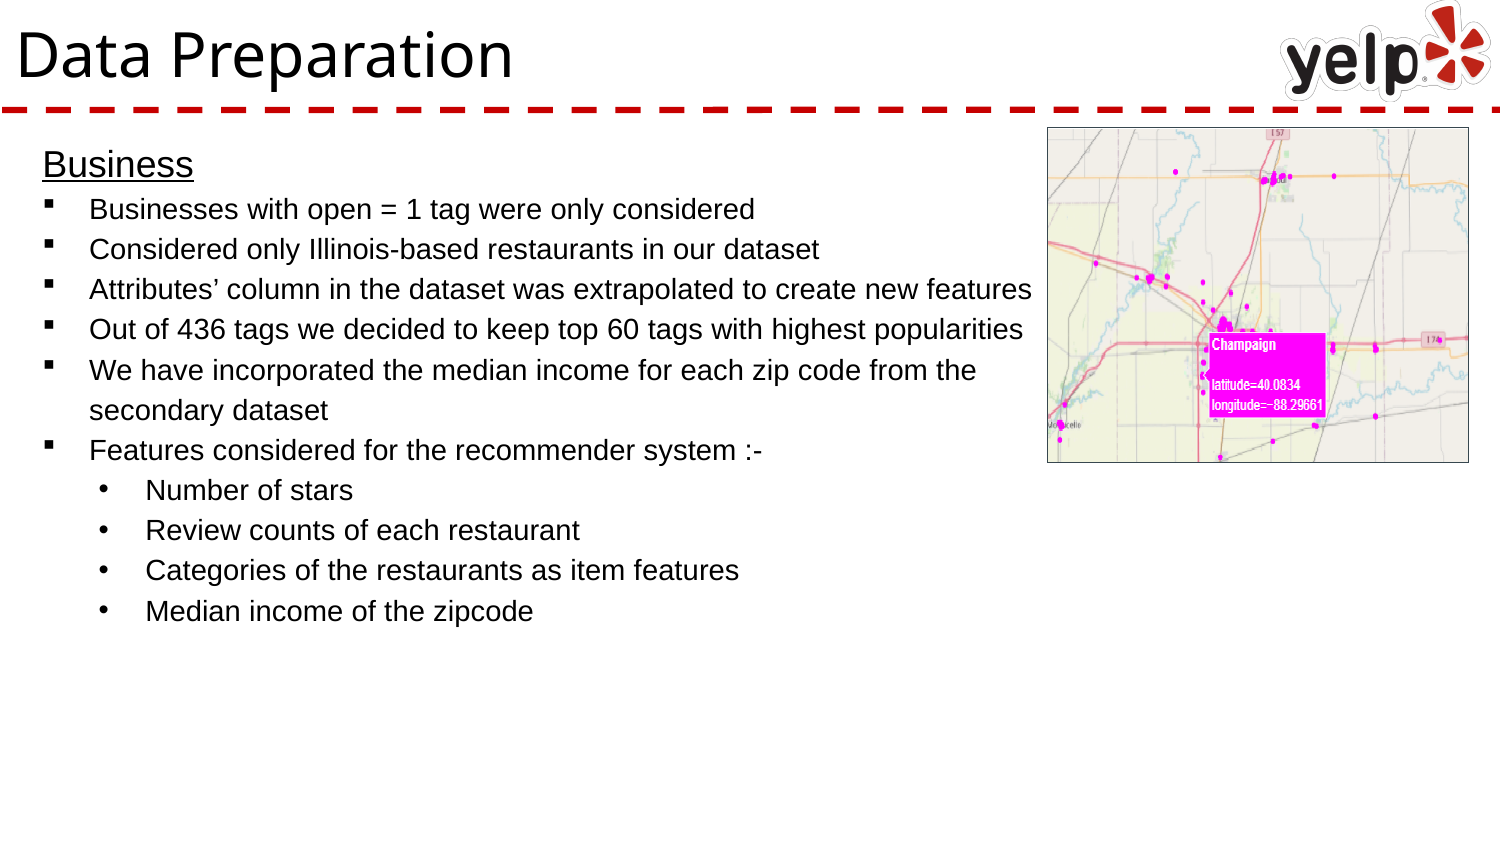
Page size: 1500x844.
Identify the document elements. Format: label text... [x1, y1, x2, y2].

picture [1046, 127, 1470, 463]
title Data Preparation [0, 0, 642, 107]
text_box Business Businesses with open = 1 tag were only considered Considered only Illinois-based restaurants in our dataset Attributes’ column in the dataset was extrapolated to create new features Out of 436 tags we decided to keep top 60 tags with highest popularities We have incorporated the median income for each zip code from the secondary dataset Features considered for the recommender system :- Number of stars Review counts of each restaurant Categories of the restaurants as item features Median income of the zipcode [31, 127, 1048, 660]
picture [1280, 0, 1491, 102]
